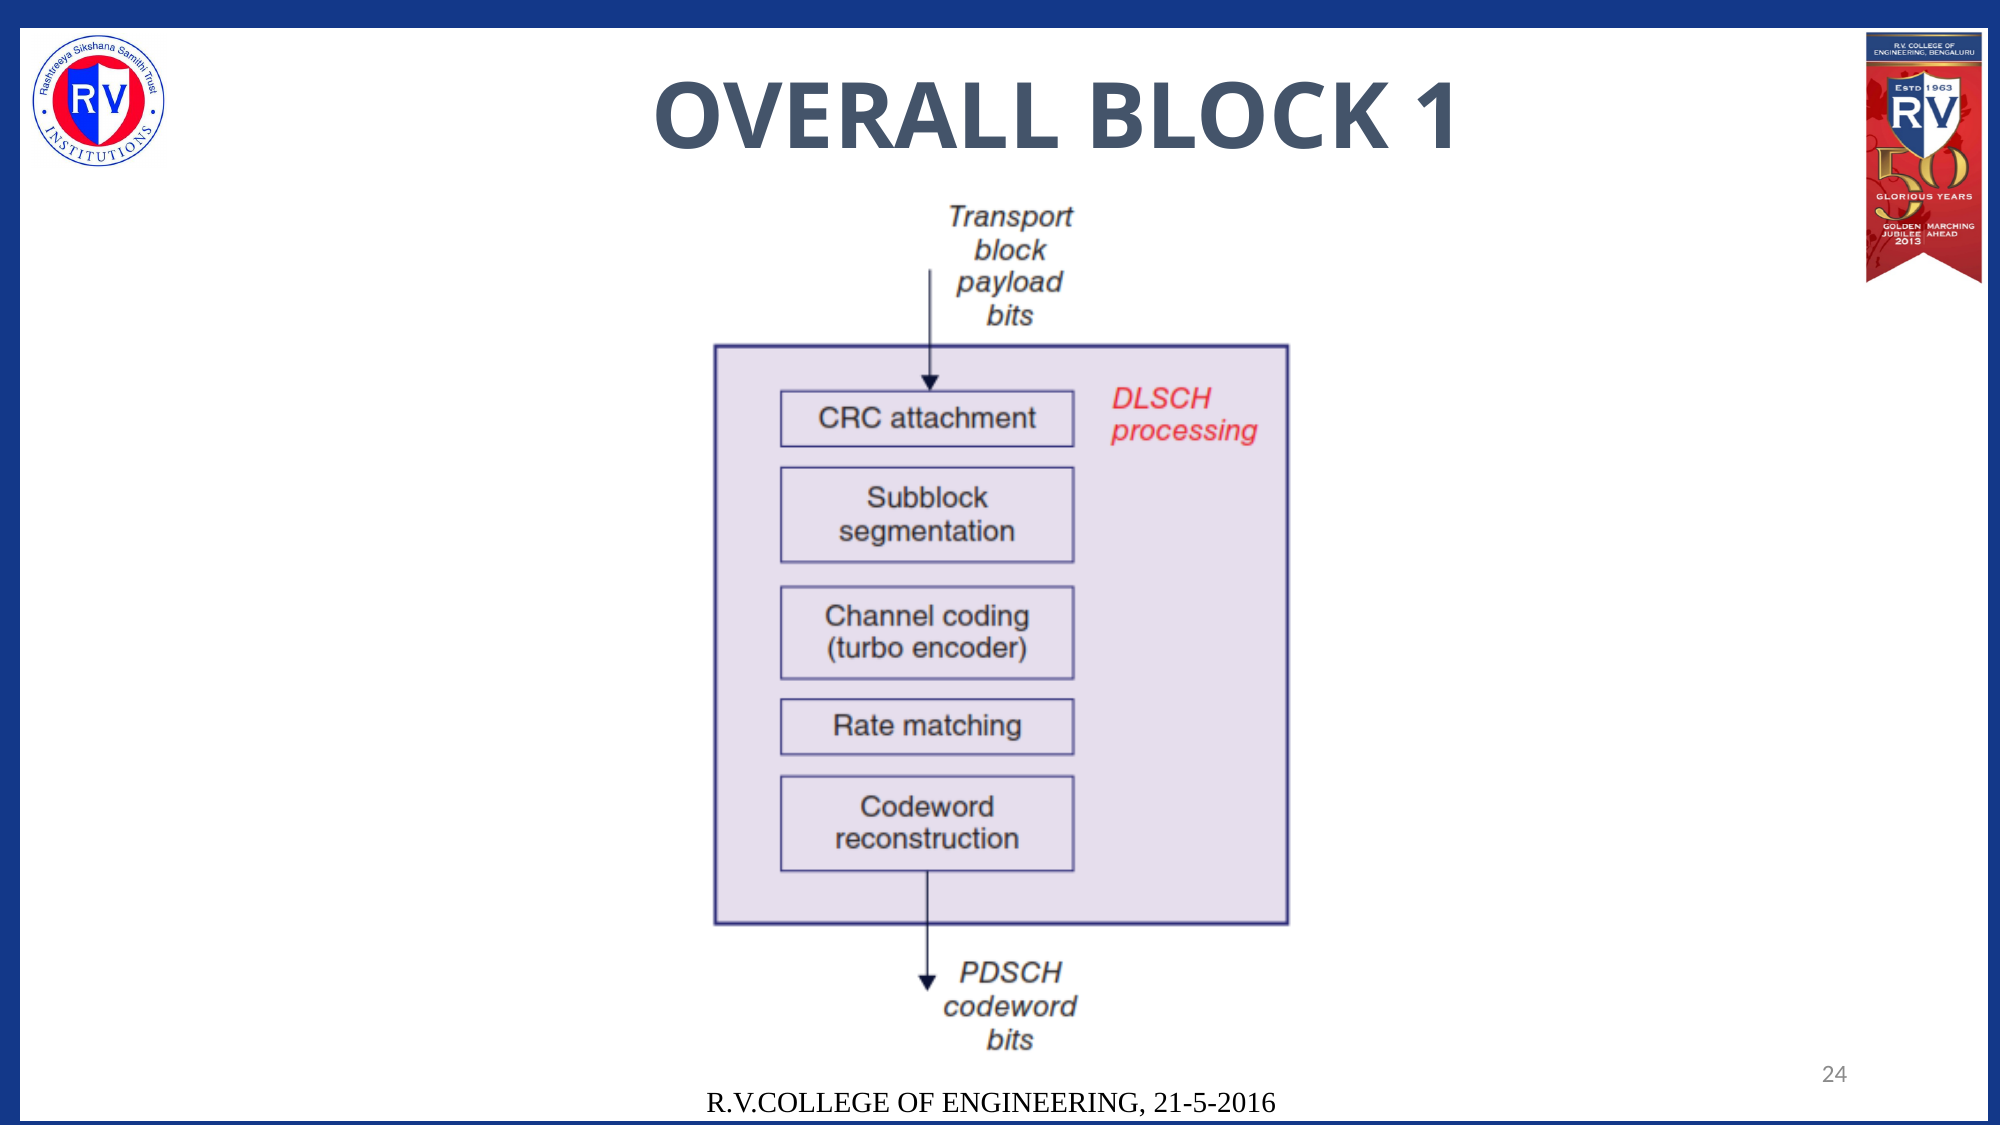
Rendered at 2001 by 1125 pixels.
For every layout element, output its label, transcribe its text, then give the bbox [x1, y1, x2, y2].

text_box [3, 11, 2000, 1125]
picture [31, 33, 167, 168]
slide_number 24 [1412, 1042, 1863, 1103]
picture [1862, 29, 1987, 296]
text_box R.V.COLLEGE OF ENGINEERING, 21-5-2016 [691, 1075, 1487, 1125]
picture [664, 188, 1342, 1075]
text_box OVERALL BLOCK 1 [137, 48, 1681, 279]
